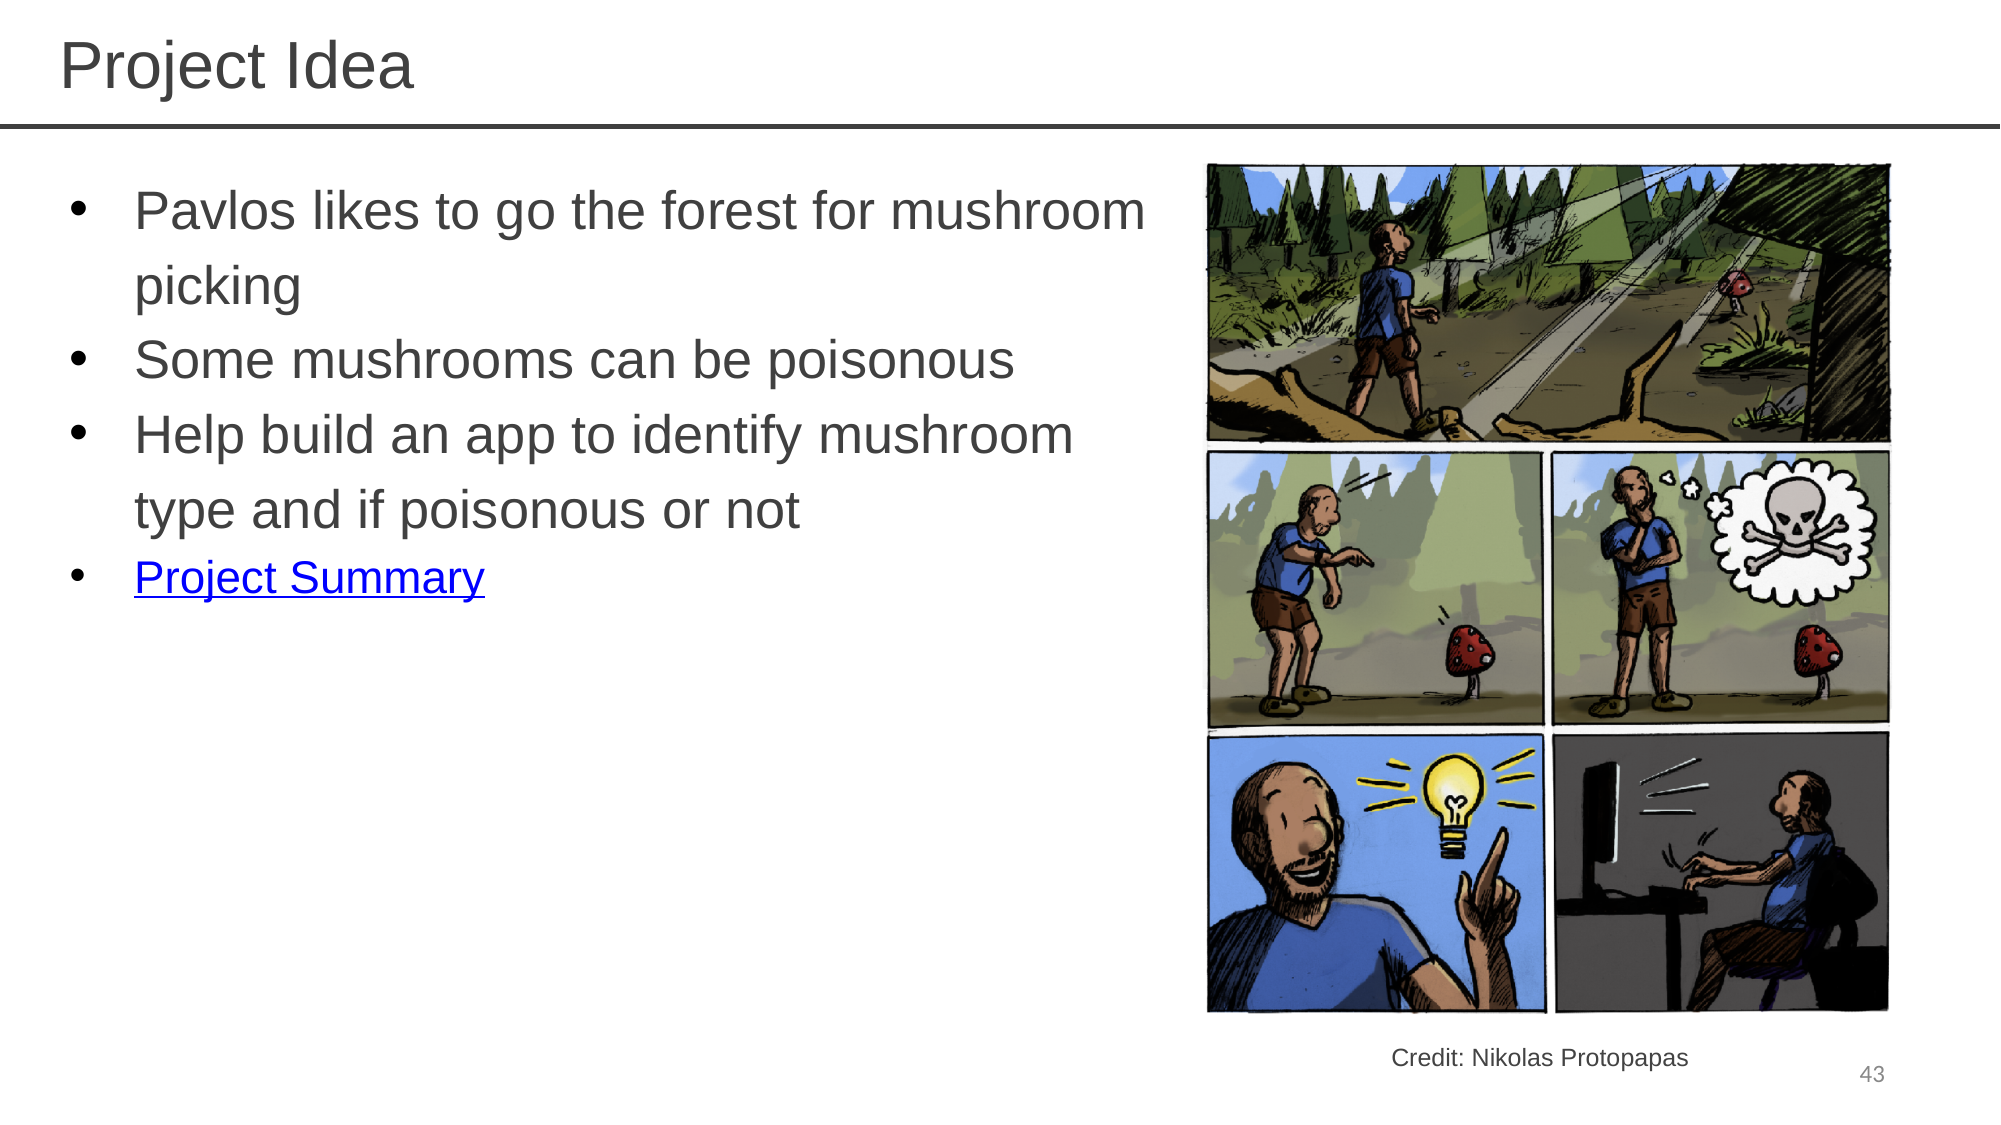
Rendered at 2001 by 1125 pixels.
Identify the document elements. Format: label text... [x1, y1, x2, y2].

list Pavlos likes to go the forest for mushroom picking Some mushrooms can be poisonous Help build an app to identify mushroom type and if poisonous or not Project Summary [44, 158, 1167, 967]
picture [1199, 157, 1894, 1015]
slide_number 43 [1433, 1042, 1900, 1103]
text_box Credit: Nikolas Protopapas [1329, 1026, 1751, 1087]
title Project Idea [44, 14, 1813, 127]
